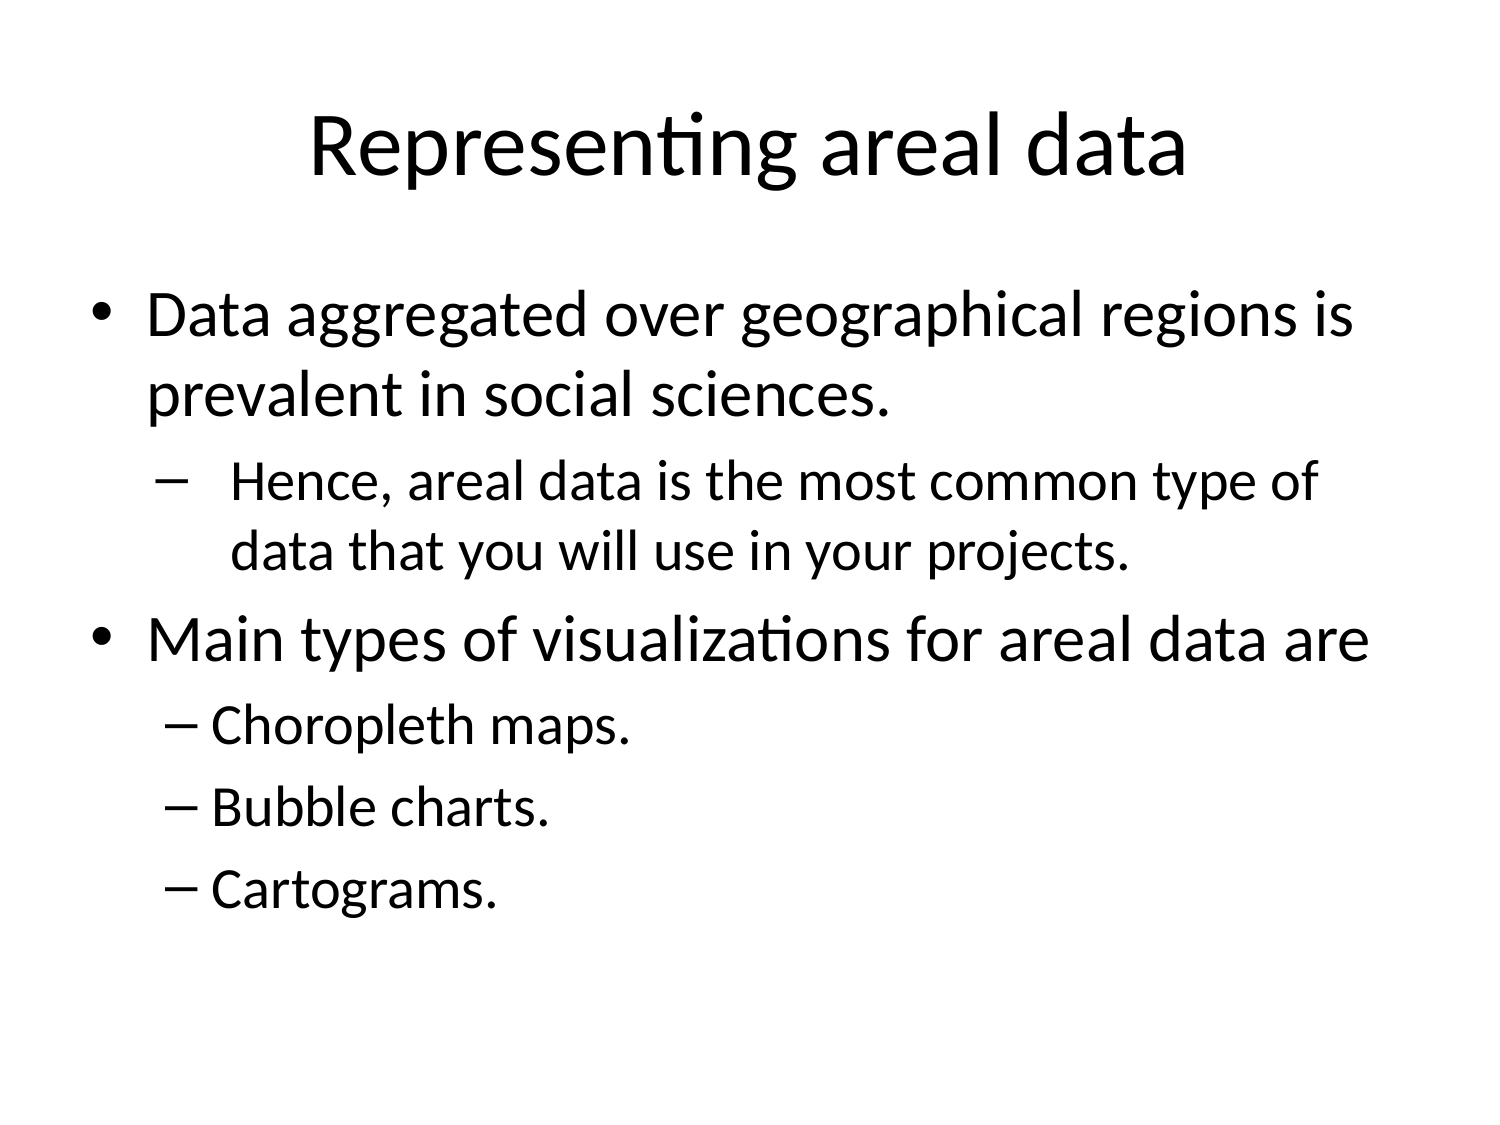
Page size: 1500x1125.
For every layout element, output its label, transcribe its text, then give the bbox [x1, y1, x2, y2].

title Representing areal data [75, 45, 1425, 233]
list Data aggregated over geographical regions is prevalent in social sciences. Hence, areal data is the most common type of data that you will use in your projects. Main types of visualizations for areal data are Choropleth maps. Bubble charts. Cartograms. [75, 262, 1425, 1005]
